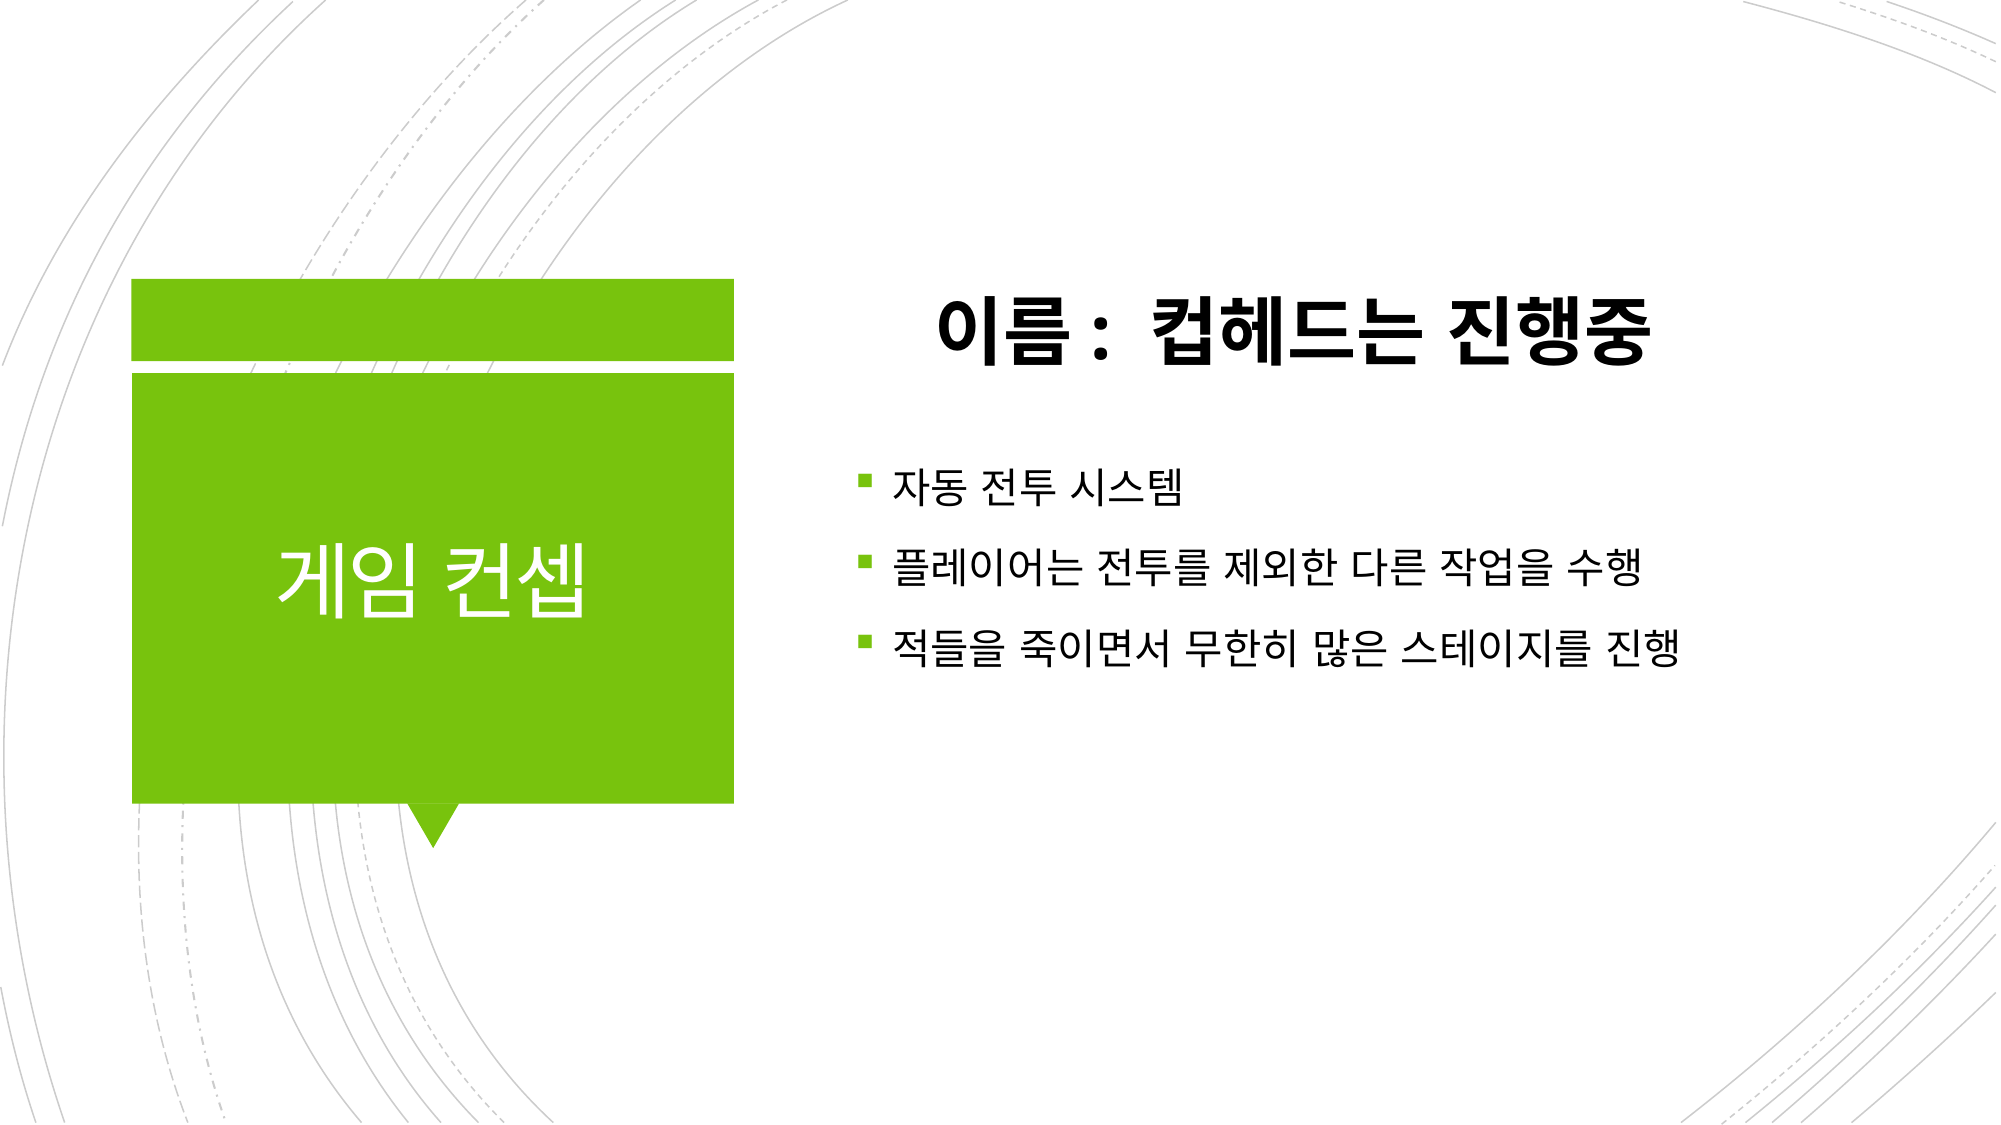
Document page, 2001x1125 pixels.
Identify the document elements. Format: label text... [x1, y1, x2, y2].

list 자동 전투 시스템 플레이어는 전투를 제외한 다른 작업을 수행 적들을 죽이면서 무한히 많은 스테이지를 진행 [839, 131, 1871, 993]
text_box 이름: 컵헤드는 진행중 [919, 277, 1669, 383]
title 게임 컨셉 [145, 385, 720, 789]
